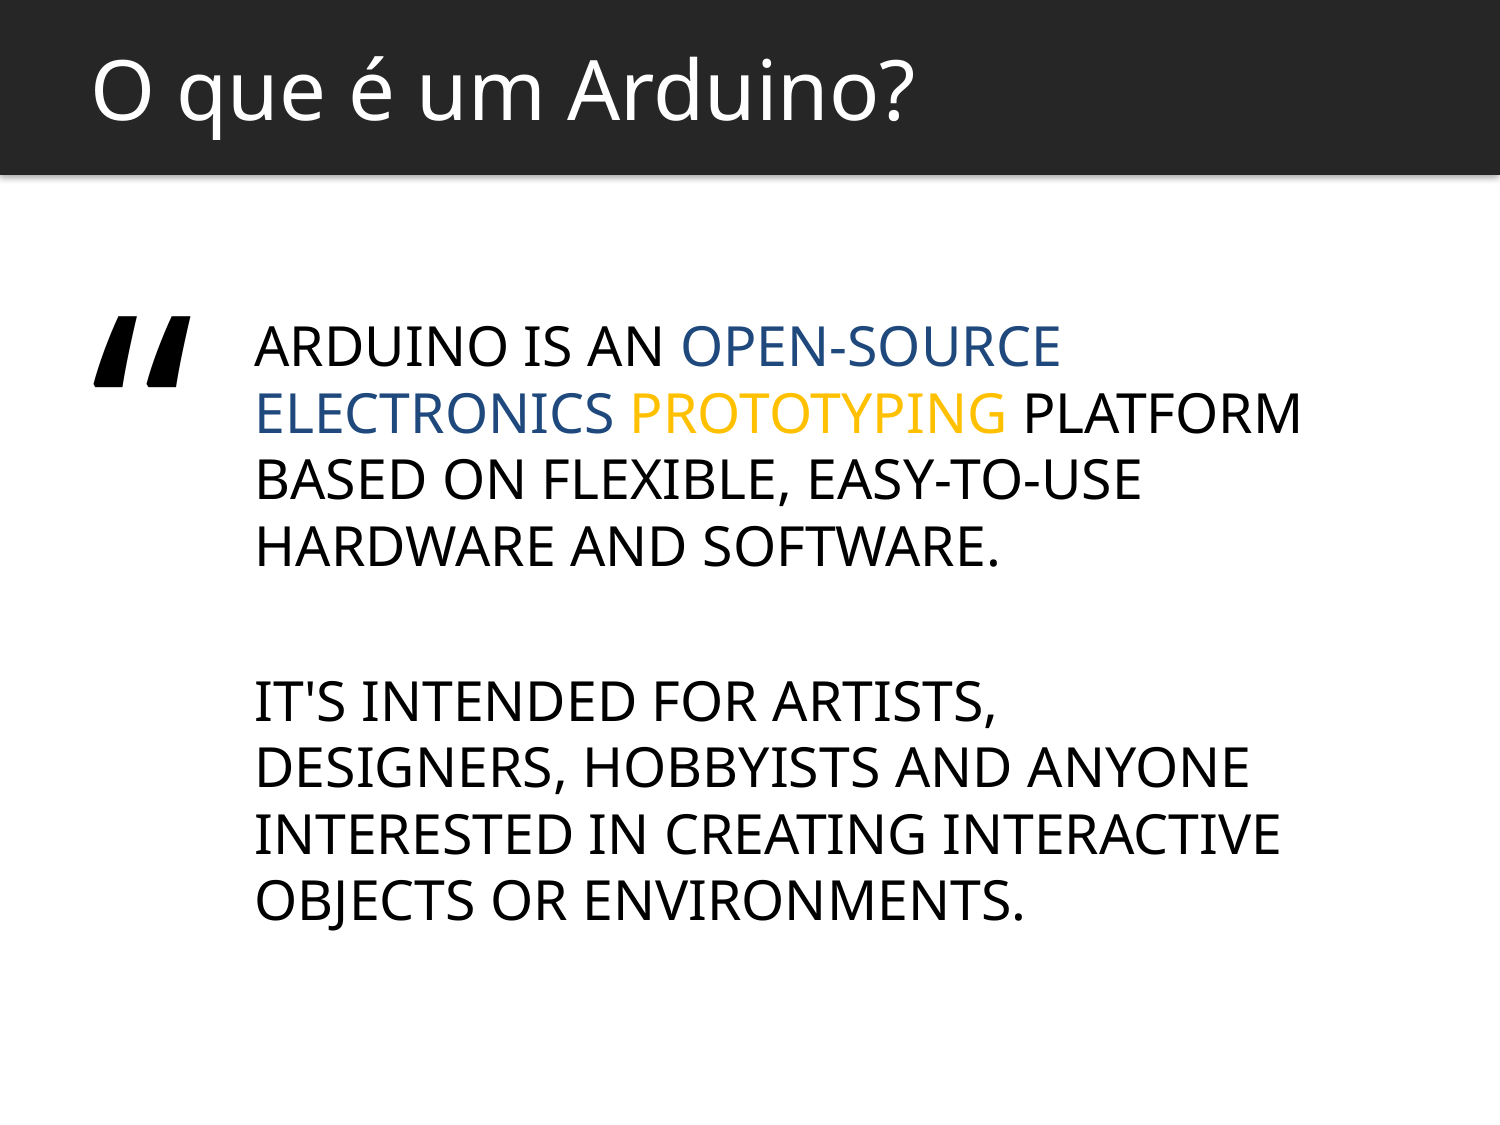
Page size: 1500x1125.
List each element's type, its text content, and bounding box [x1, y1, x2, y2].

text_box O que é um Arduino? [74, 0, 1425, 175]
text_box [0, 0, 1500, 176]
list ARDUINO IS AN OPEN-SOURCE ELECTRONICS PROTOTYPING PLATFORM BASED ON FLEXIBLE, EASY-TO-USE HARDWARE AND SOFTWARE. IT'S INTENDED FOR ARTISTS, DESIGNERS, HOBBYISTS AND ANYONE INTERESTED IN CREATING INTERACTIVE OBJECTS OR ENVIRONMENTS. [239, 303, 1326, 992]
text_box “ [75, 226, 275, 474]
